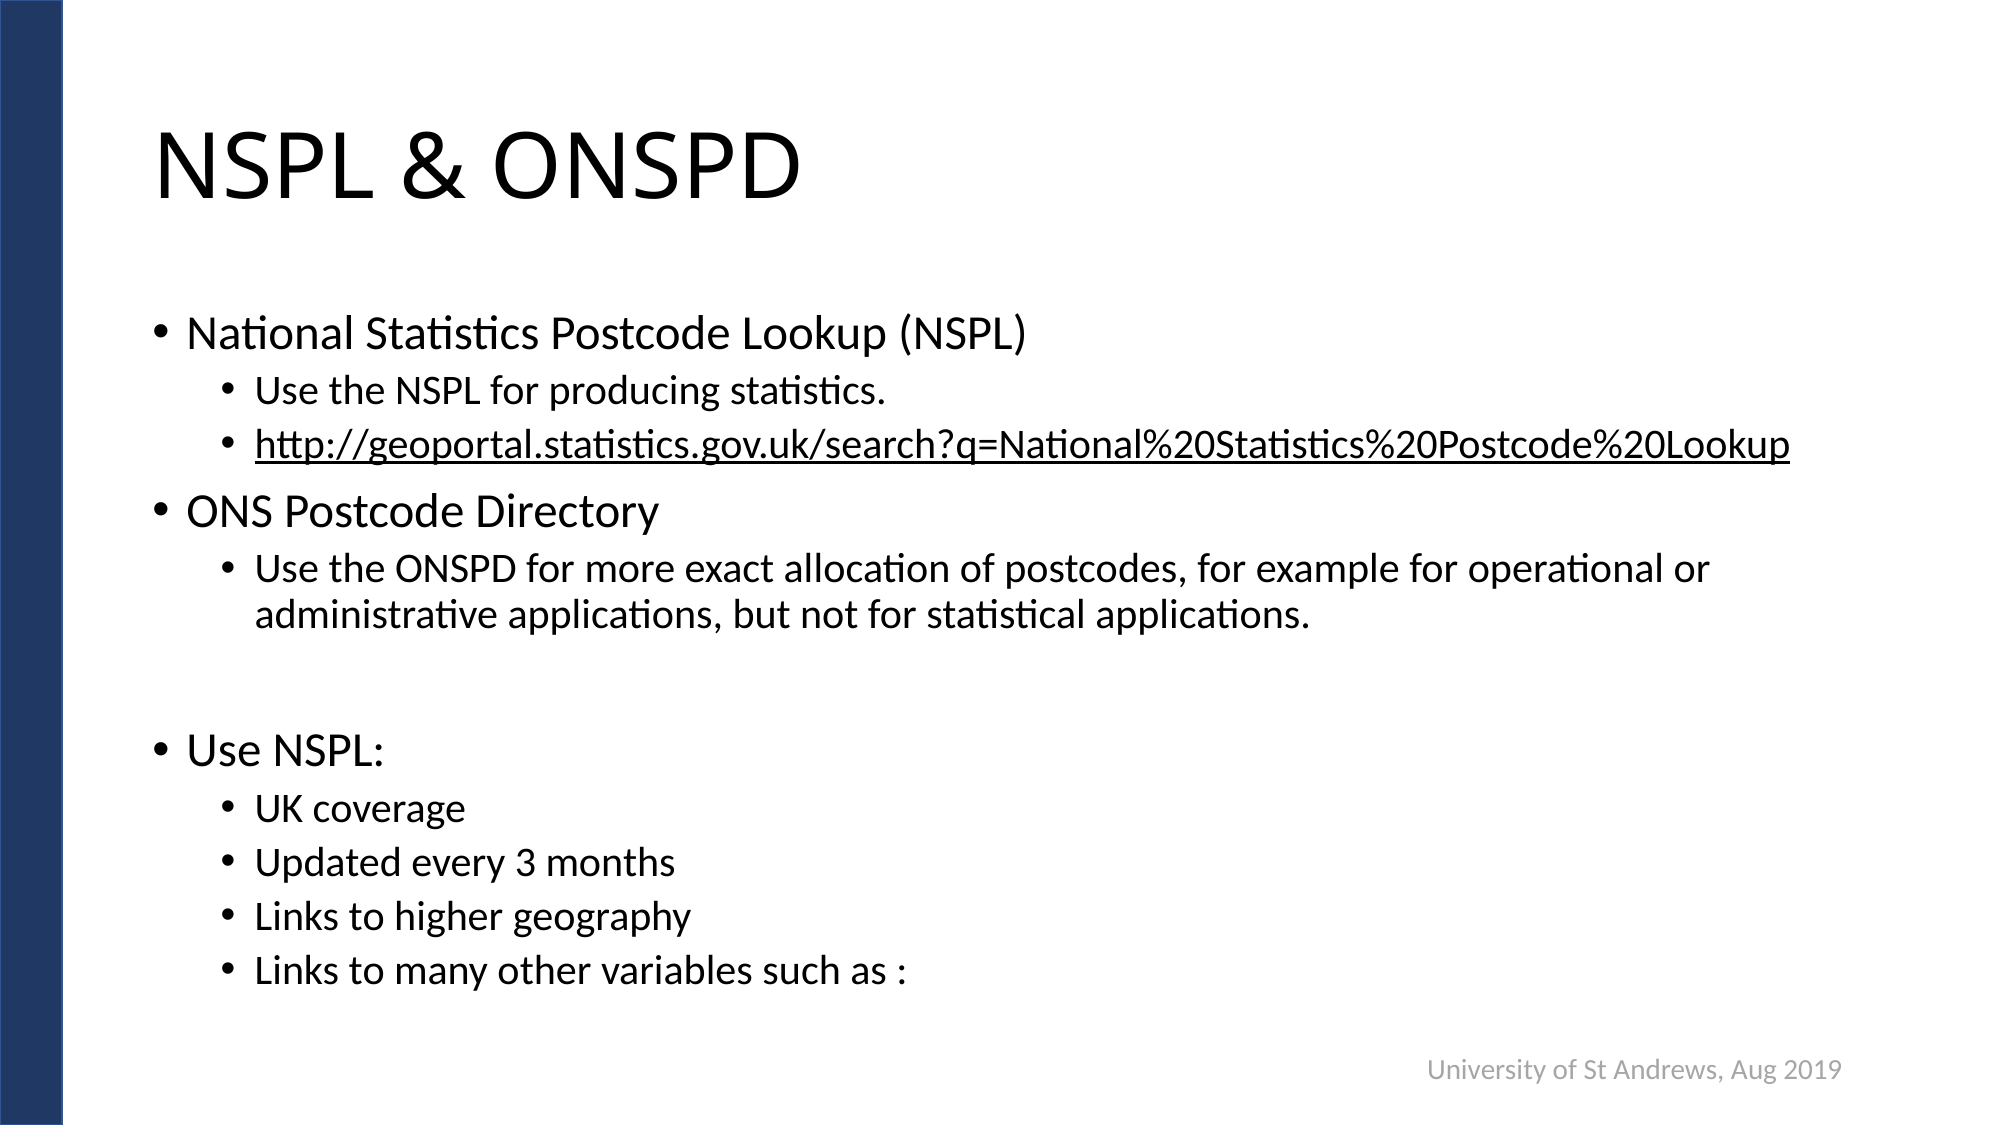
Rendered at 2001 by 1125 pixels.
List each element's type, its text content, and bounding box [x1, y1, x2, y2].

title NSPL & ONSPD [137, 59, 1863, 278]
list National Statistics Postcode Lookup (NSPL) Use the NSPL for producing statistics. http://geoportal.statistics.gov.uk/search?q=National%20Statistics%20Postcode%20Lookup ONS Postcode Directory Use the ONSPD for more exact allocation of postcodes, for example for operational or administrative applications, but not for statistical applications. Use NSPL: UK coverage Updated every 3 months Links to higher geography Links to many other variables such as : [137, 299, 1863, 1014]
